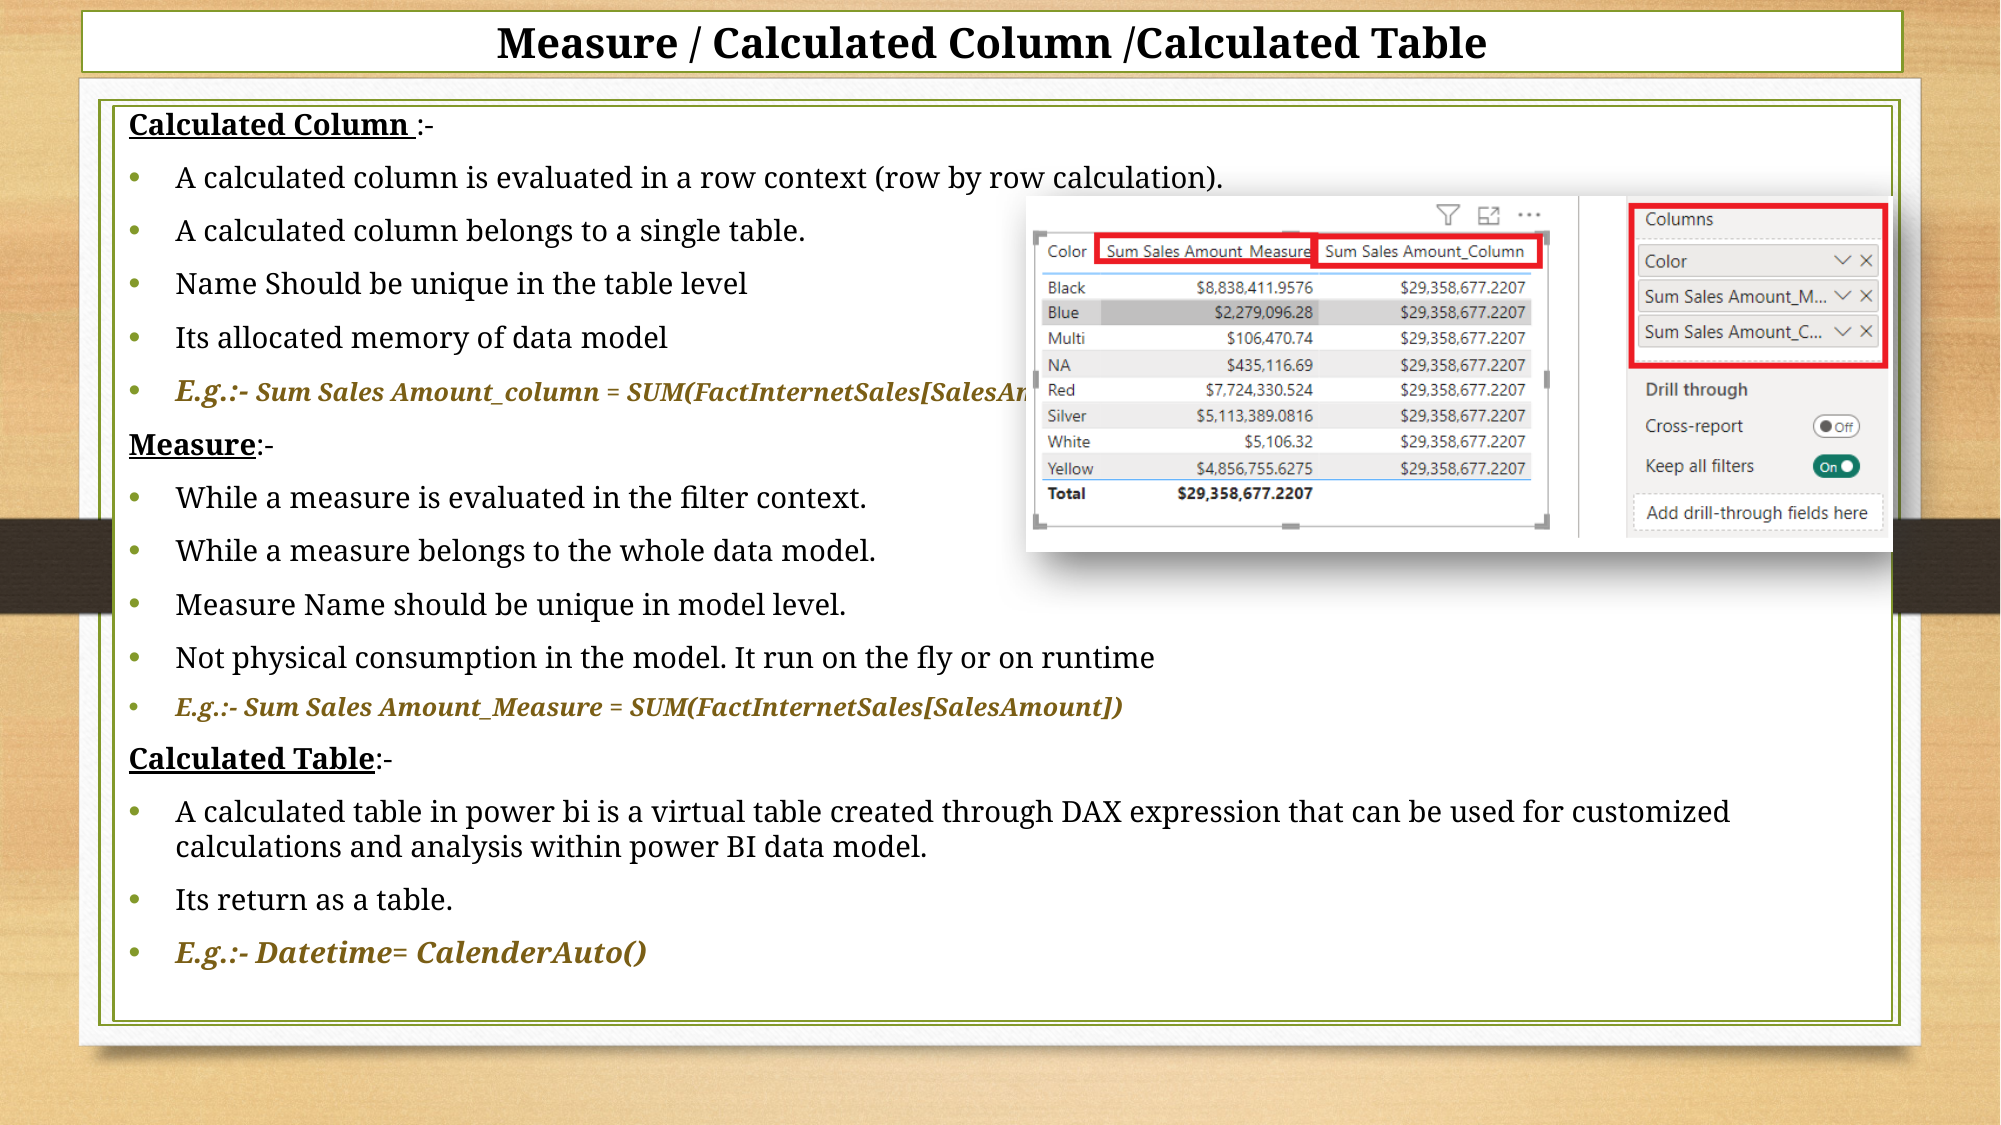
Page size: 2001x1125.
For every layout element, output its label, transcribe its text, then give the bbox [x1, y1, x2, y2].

text_box Calculated Column :- A calculated column is evaluated in a row context (row by row calculation). A calculated column belongs to a single table. Name Should be unique in the table level Its allocated memory of data model E.g.:- Sum Sales Amount_column = SUM(FactInternetSales[SalesAmount]) Measure:- While a measure is evaluated in the filter context. While a measure belongs to the whole data model. Measure Name should be unique in model level. Not physical consumption in the model. It run on the fly or on runtime E.g.:- Sum Sales Amount_Measure = SUM(FactInternetSales[SalesAmount]) Calculated Table:- A calculated table in power bi is a virtual table created through DAX expression that can be used for customized calculations and analysis within power BI data model. Its return as a table. E.g.:- Datetime= CalenderAuto() [112, 105, 1893, 1022]
title Measure / Calculated Column /Calculated Table [81, 10, 1904, 73]
picture [0, 0, 2001, 1125]
